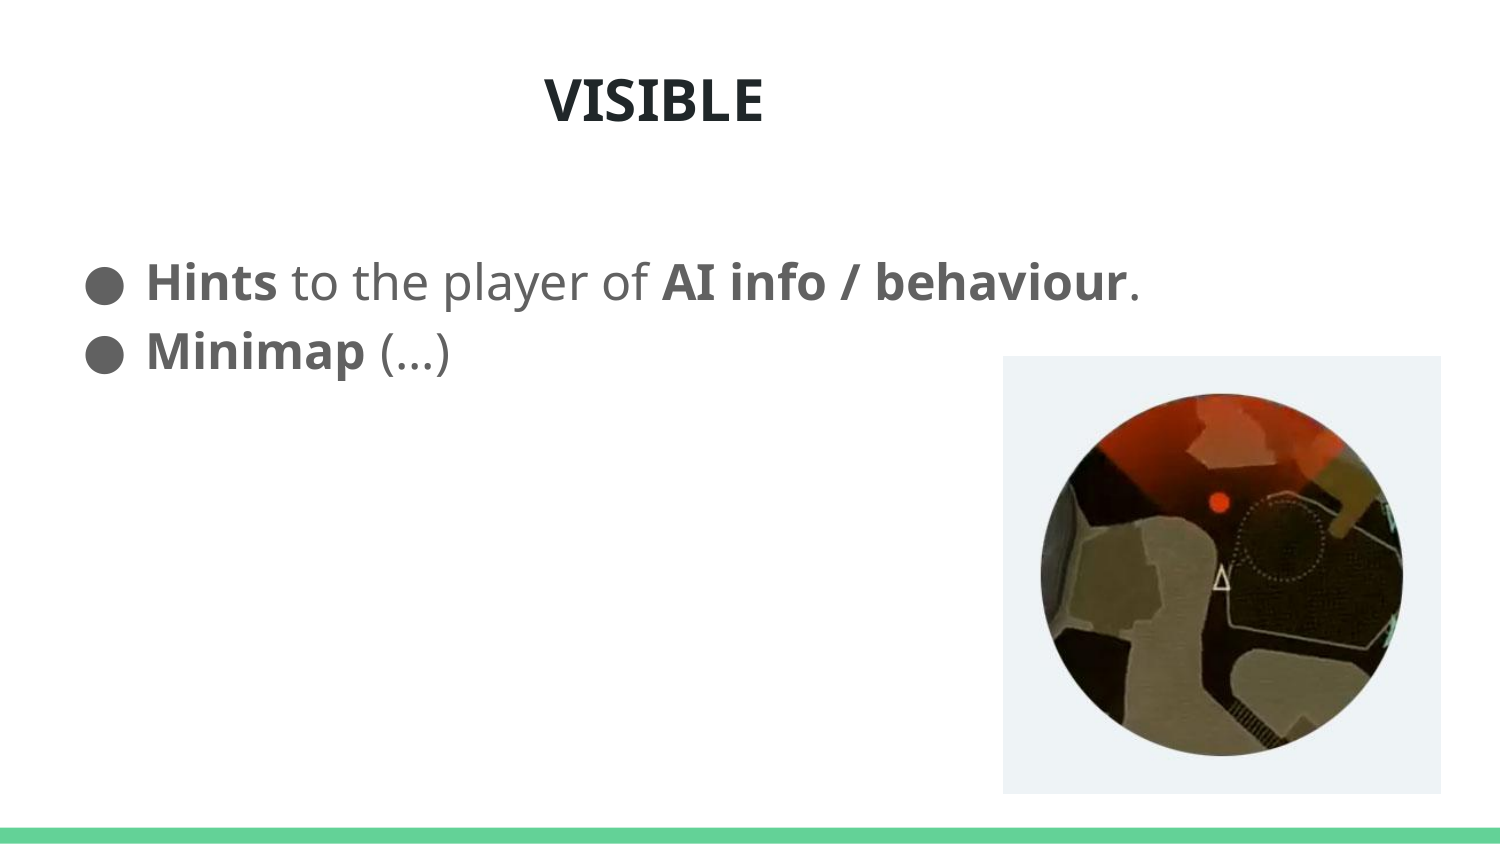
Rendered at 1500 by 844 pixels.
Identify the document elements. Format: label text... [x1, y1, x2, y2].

title VISIBLE [529, 48, 1500, 143]
picture [1003, 356, 1441, 795]
list Hints to the player of AI info / behaviour. Minimap (...) [55, 132, 1271, 593]
